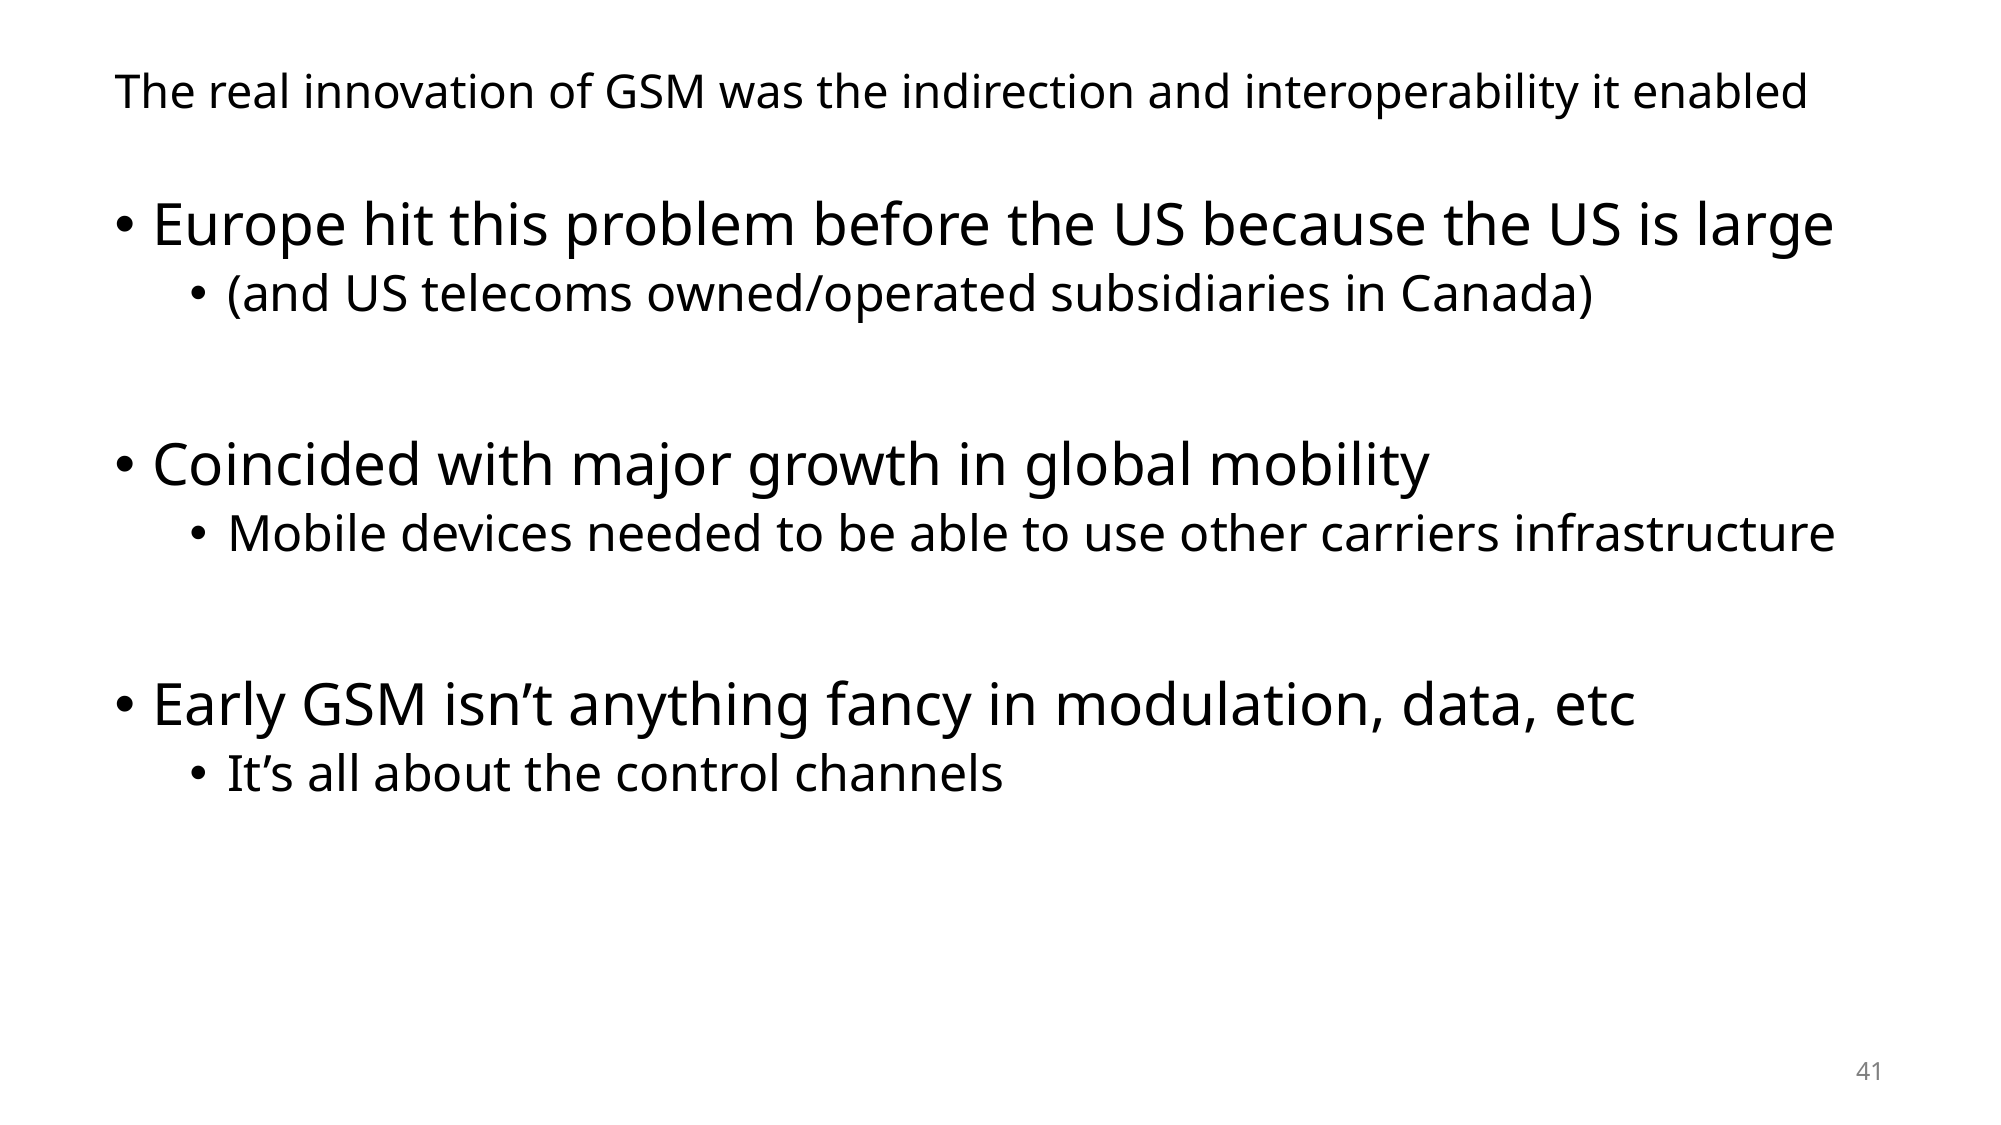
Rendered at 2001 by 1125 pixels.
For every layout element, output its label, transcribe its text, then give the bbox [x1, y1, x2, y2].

slide_number 41 [1749, 1042, 1900, 1103]
list Europe hit this problem before the US because the US is large (and US telecoms owned/operated subsidiaries in Canada) Coincided with major growth in global mobility Mobile devices needed to be able to use other carriers infrastructure Early GSM isn’t anything fancy in modulation, data, etc It’s all about the control channels [99, 187, 1900, 1013]
title The real innovation of GSM was the indirection and interoperability it enabled [99, 37, 1900, 150]
